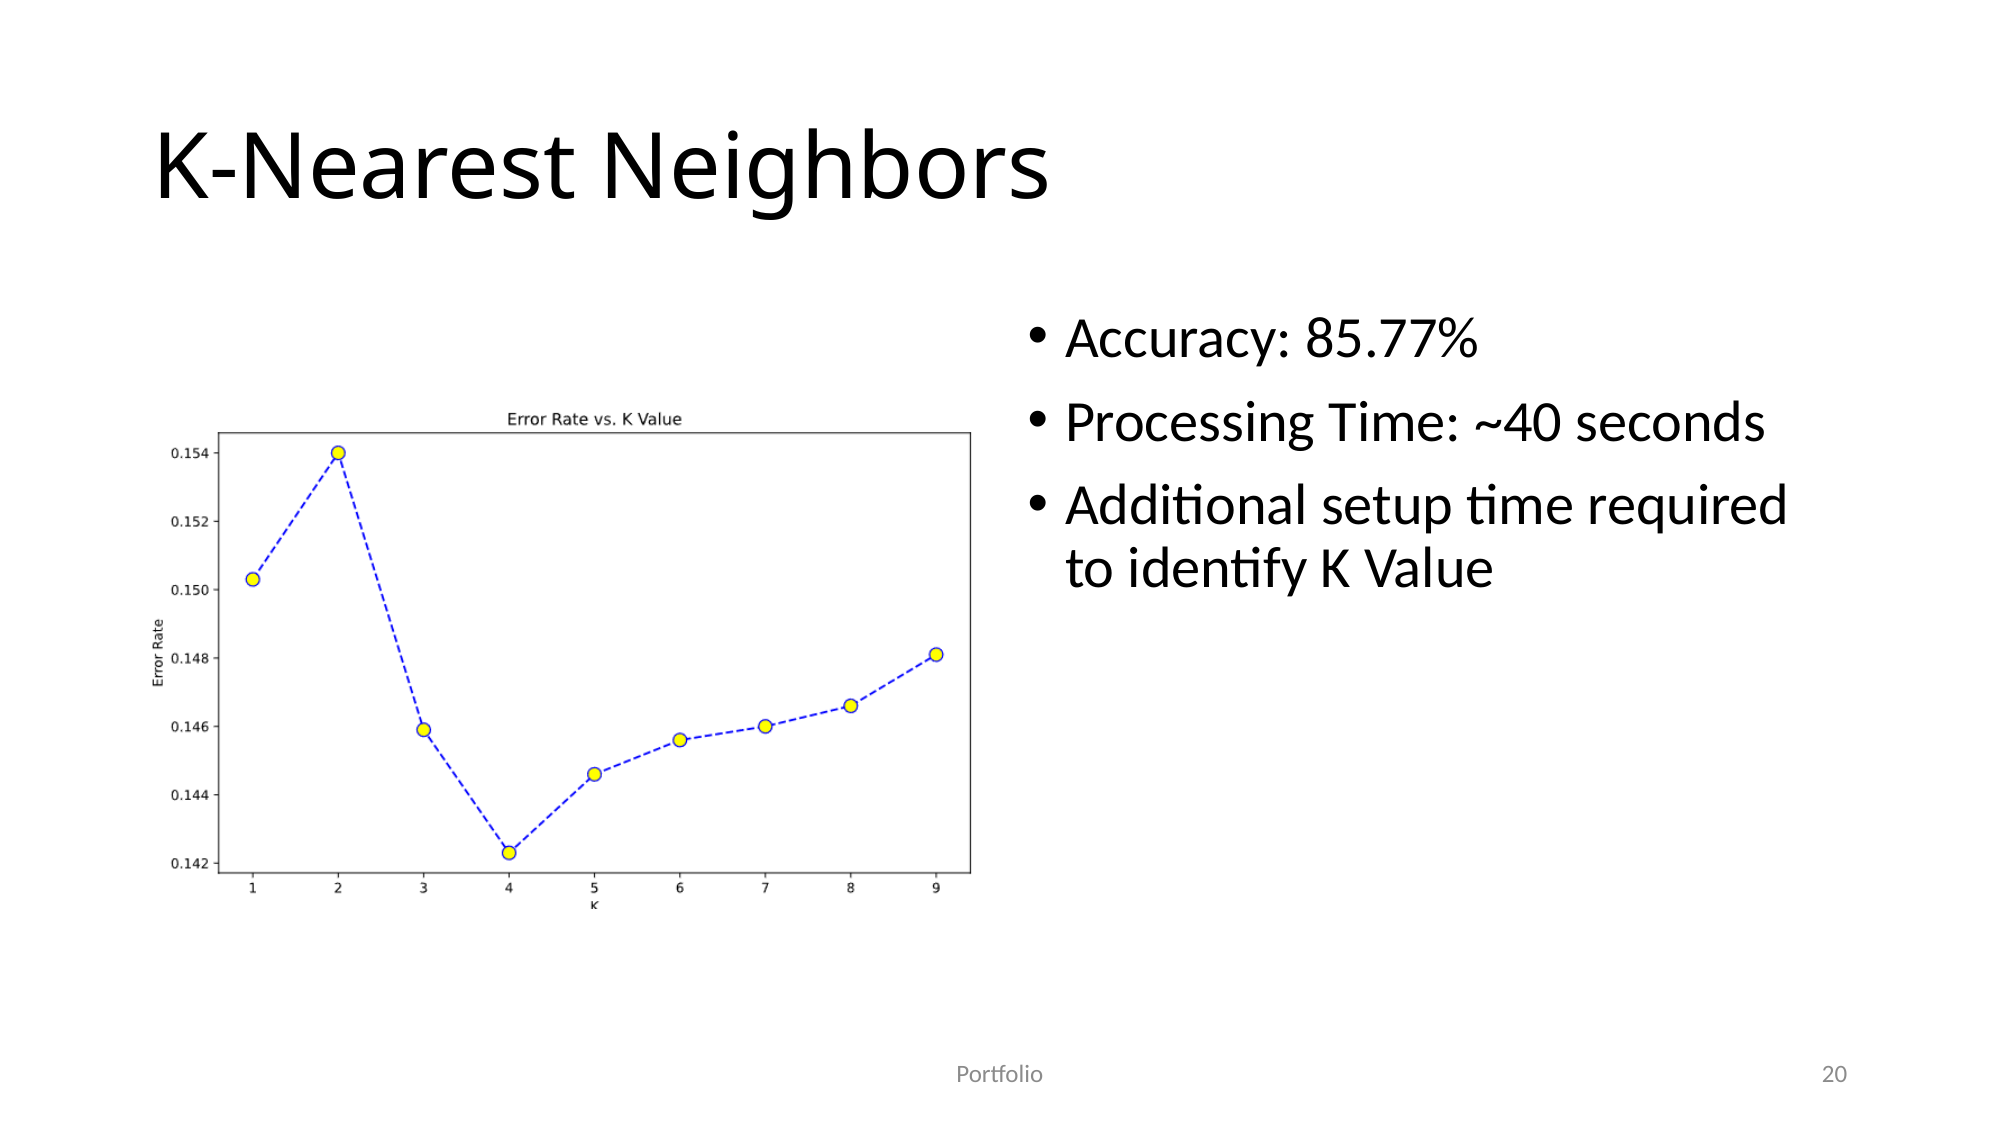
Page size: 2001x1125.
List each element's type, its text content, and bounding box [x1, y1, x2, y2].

slide_number 20 [1412, 1042, 1863, 1103]
list Accuracy: 85.77% Processing Time: ~40 seconds Additional setup time required to identify K Value [1012, 299, 1863, 1014]
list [137, 404, 988, 909]
footer Portfolio [662, 1042, 1338, 1103]
title K-Nearest Neighbors [137, 59, 1863, 278]
